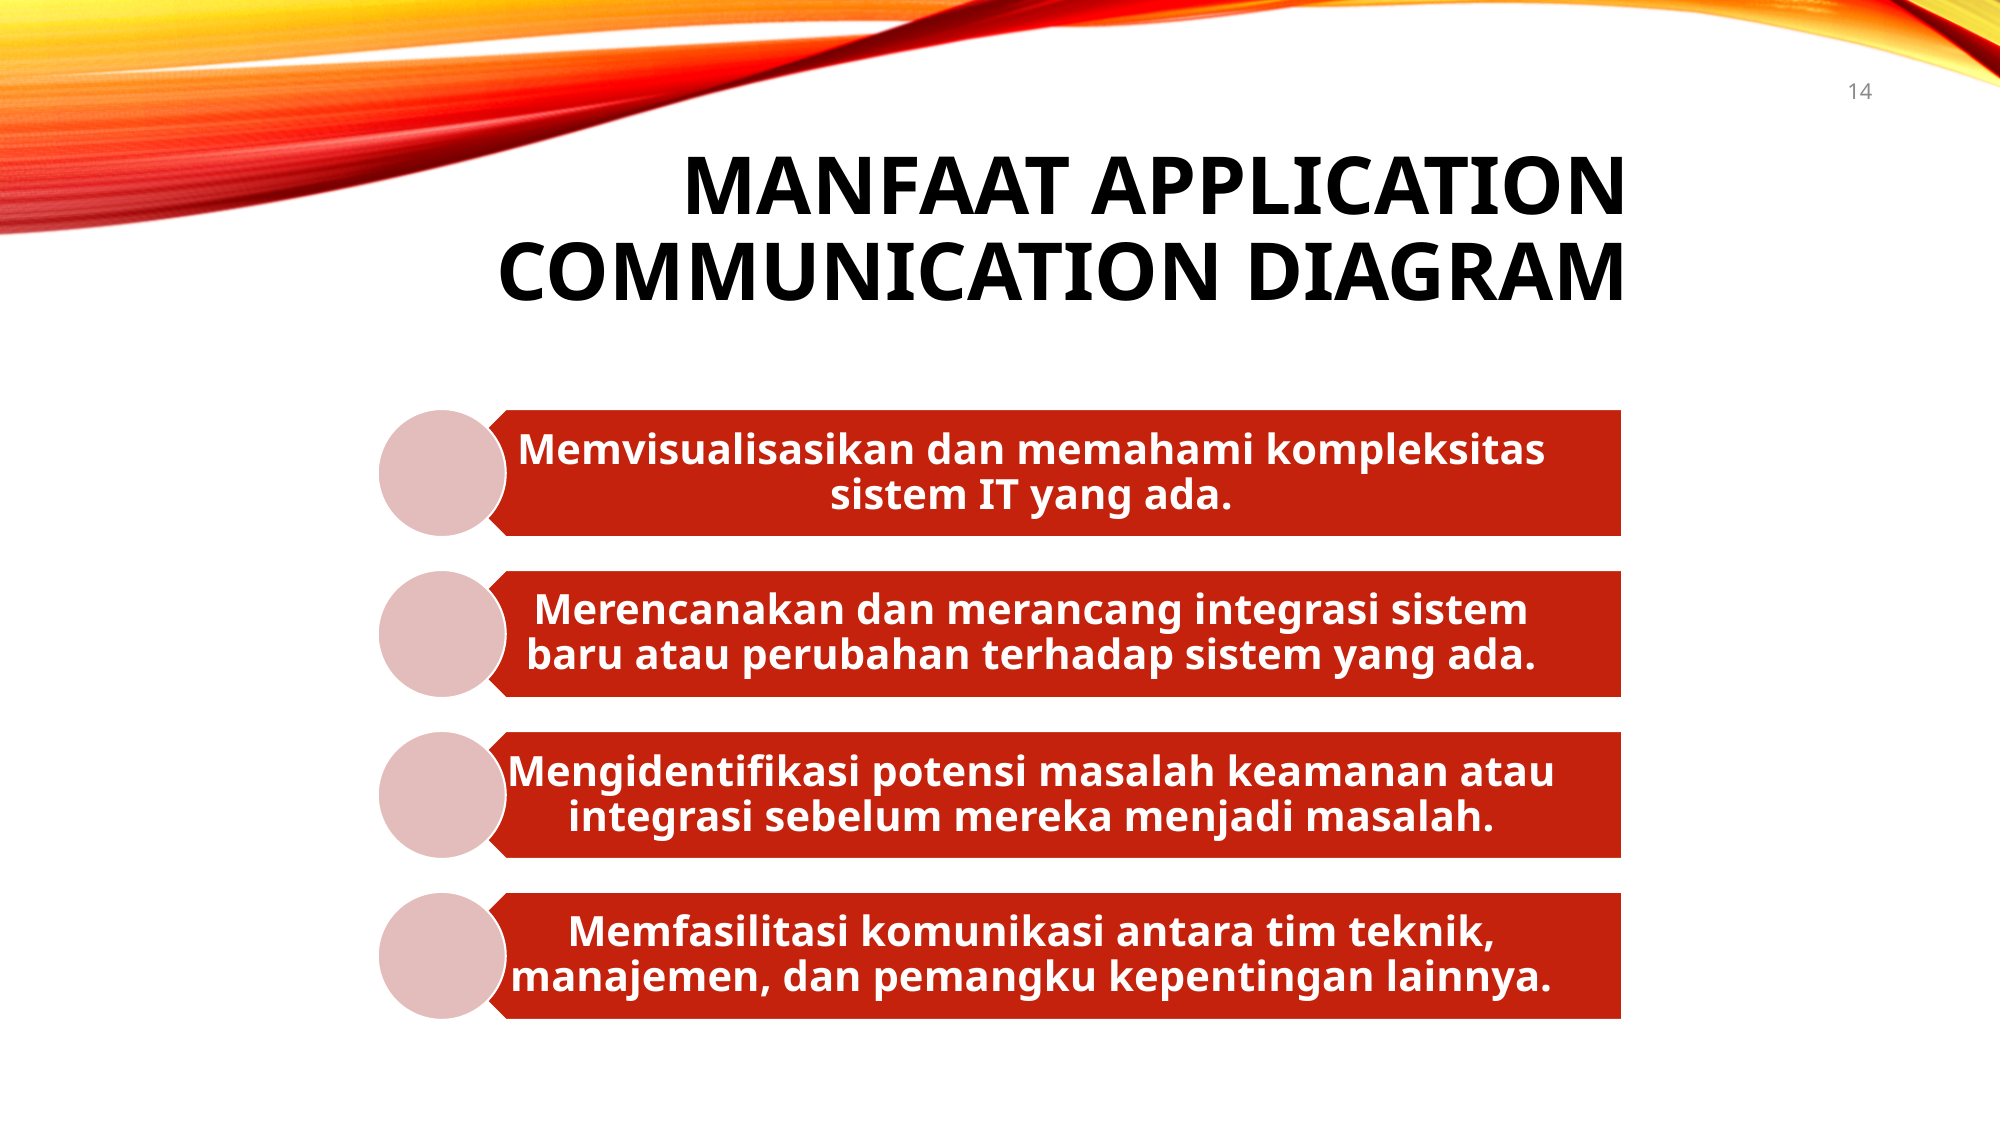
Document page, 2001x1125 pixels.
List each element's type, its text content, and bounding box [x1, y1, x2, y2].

title MANFAAT APPLICATION COMMUNICATION DIAGRAM [474, 125, 1645, 338]
slide_number 14 [1437, 62, 1888, 123]
picture [0, 0, 2000, 237]
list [112, 408, 1888, 1021]
